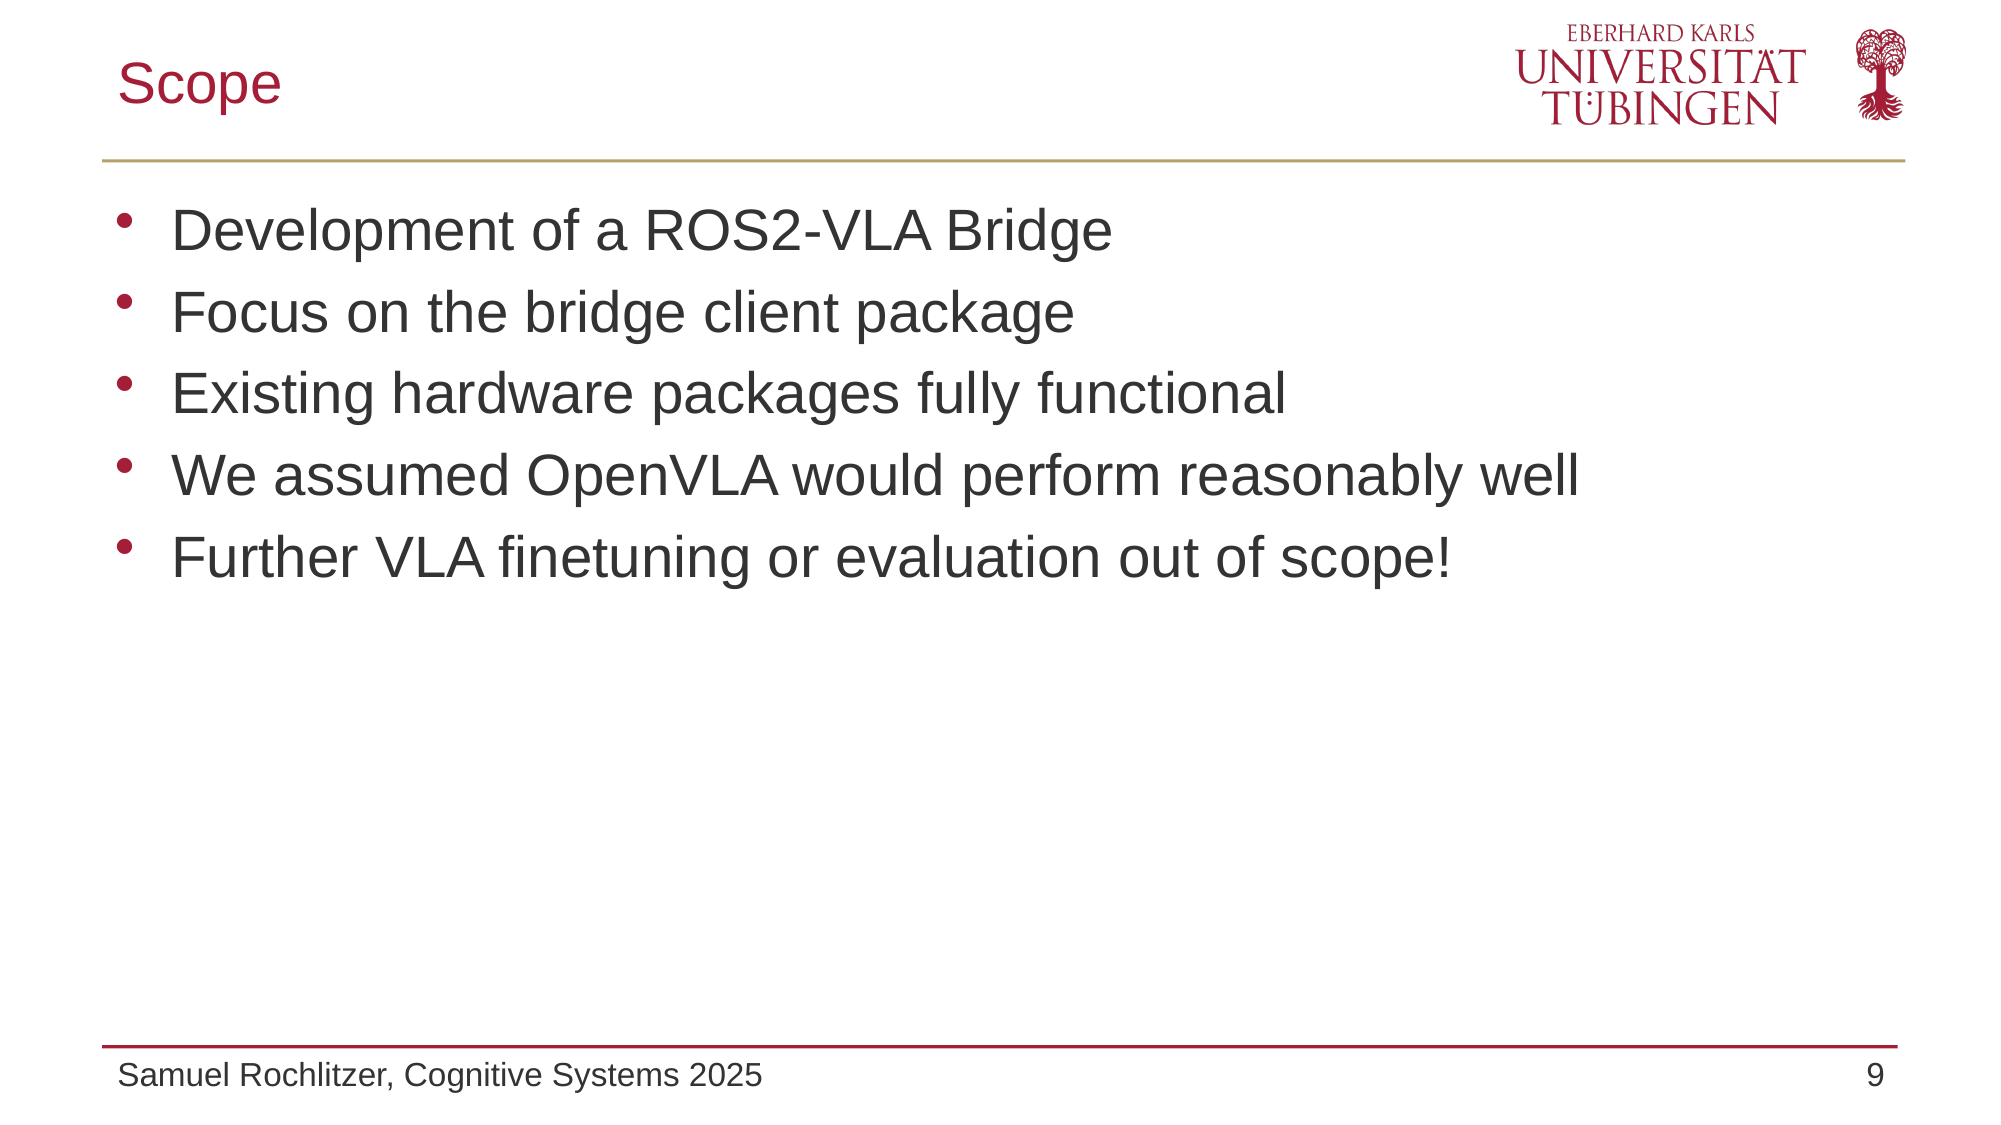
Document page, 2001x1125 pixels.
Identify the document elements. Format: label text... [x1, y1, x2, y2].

footer Samuel Rochlitzer, Cognitive Systems 2025 [102, 1042, 1630, 1103]
list Development of a ROS2-VLA Bridge Focus on the bridge client package Existing hardware packages fully functional We assumed OpenVLA would perform reasonably well Further VLA finetuning or evaluation out of scope! [99, 184, 1901, 1024]
slide_number 9 [1661, 1042, 1900, 1103]
title Scope [102, 23, 1497, 138]
picture [1515, 24, 1906, 125]
